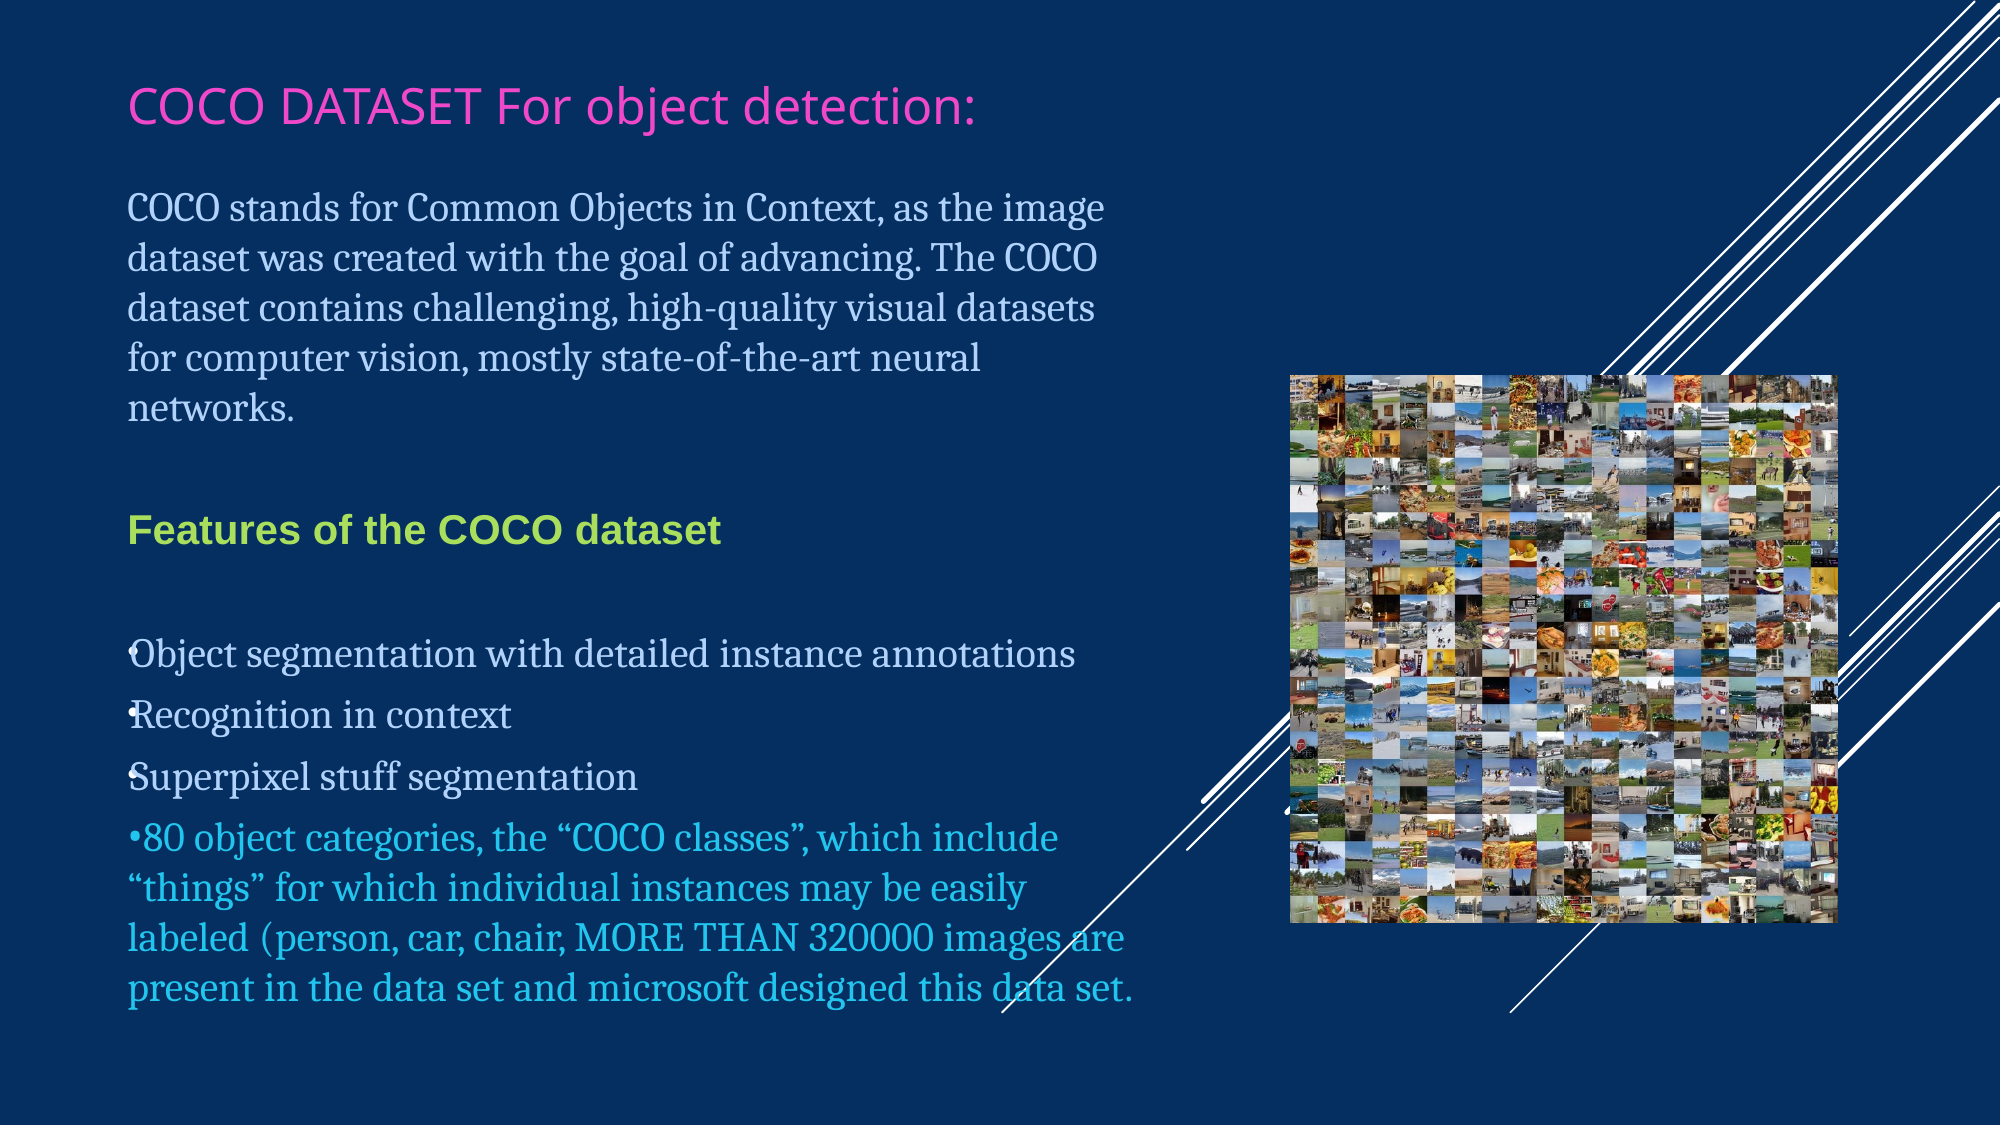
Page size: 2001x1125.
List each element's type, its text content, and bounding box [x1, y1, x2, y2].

subtitle COCO DATASET For object detection: COCO stands for Common Objects in Context, as the image dataset was created with the goal of advancing. The COCO dataset contains challenging, high-quality visual datasets for computer vision, mostly state-of-the-art neural networks. Features of the COCO dataset Object segmentation with detailed instance annotations Recognition in context Superpixel stuff segmentation •80 object categories, the “COCO classes”, which include “things” for which individual instances may be easily labeled (person, car, chair, MORE THAN 320000 images are present in the data set and microsoft designed this data set. [112, 67, 1163, 1062]
picture [1289, 374, 1839, 924]
